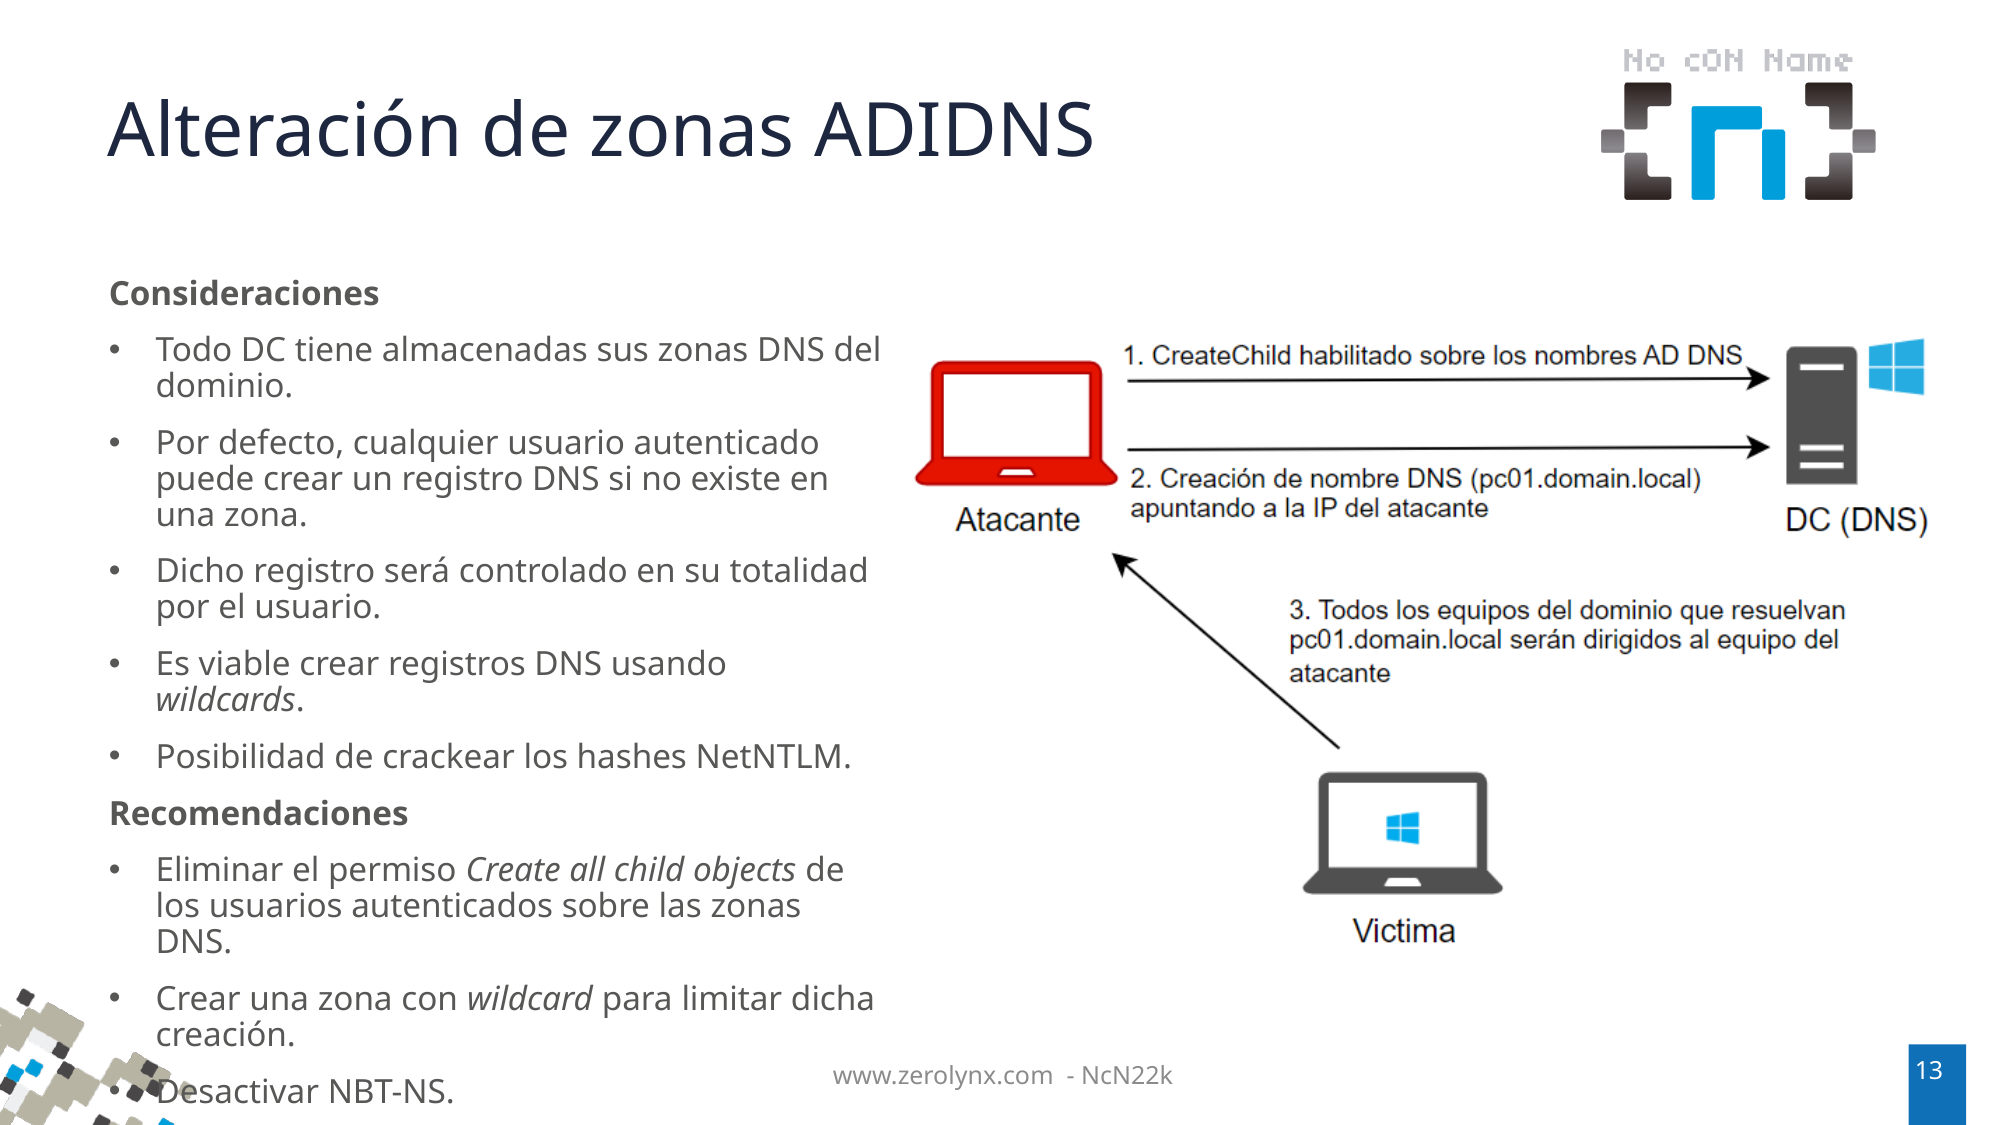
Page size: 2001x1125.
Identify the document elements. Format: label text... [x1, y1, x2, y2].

text_box Consideraciones Todo DC tiene almacenadas sus zonas DNS del dominio. Por defecto, cualquier usuario autenticado puede crear un registro DNS si no existe en una zona. Dicho registro será controlado en su totalidad por el usuario. Es viable crear registros DNS usando wildcards. Posibilidad de crackear los hashes NetNTLM. Recomendaciones Eliminar el permiso Create all child objects de los usuarios autenticados sobre las zonas DNS. Crear una zona con wildcard para limitar dicha creación. Desactivar NBT-NS. Desactivar LLMNR. [94, 268, 899, 999]
footer www.zerolynx.com - NcN22k [662, 1044, 1338, 1105]
picture [867, 278, 1977, 990]
list Alteración de zonas ADIDNS [93, 84, 1828, 171]
slide_number 13 [1879, 1041, 1959, 1102]
picture [0, 949, 225, 1125]
picture [1580, 40, 1898, 215]
